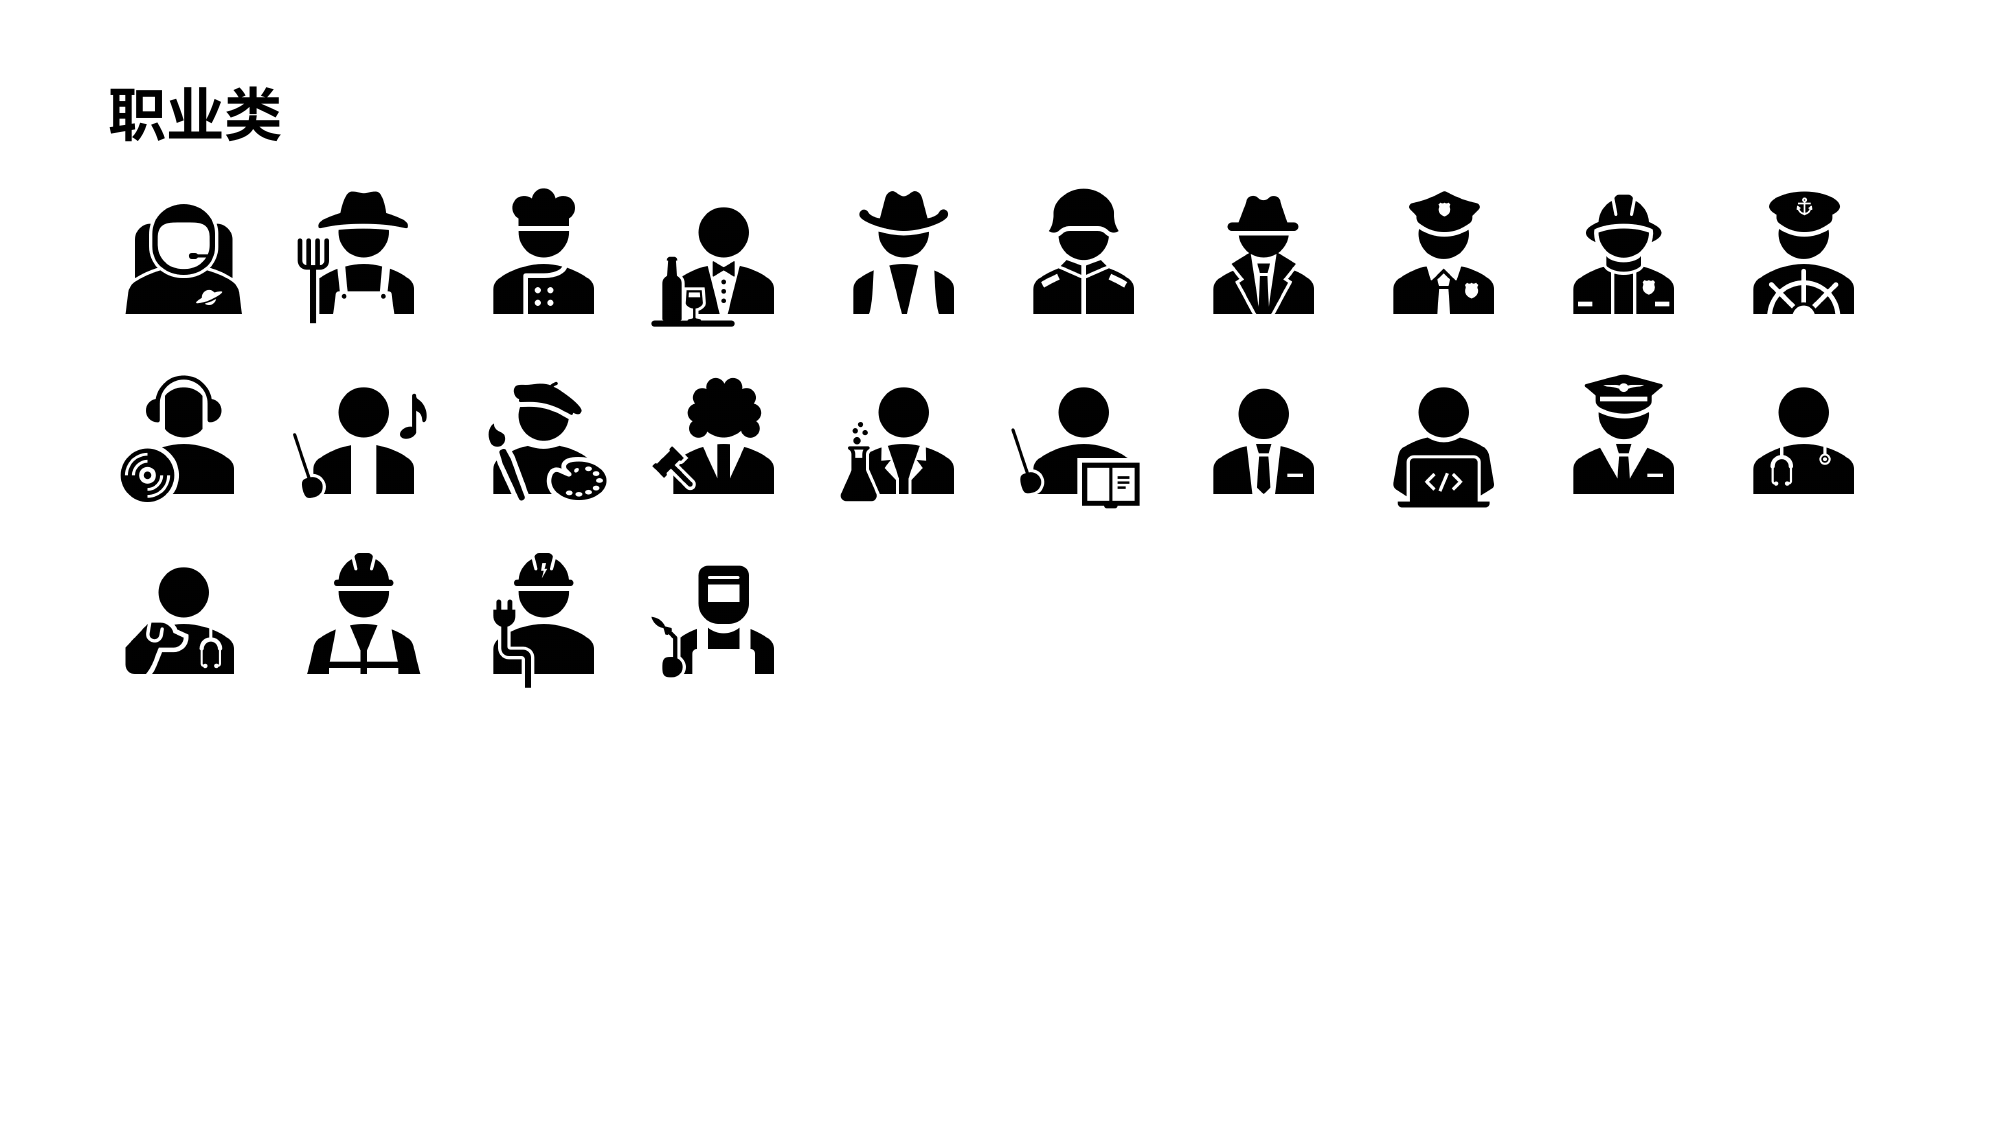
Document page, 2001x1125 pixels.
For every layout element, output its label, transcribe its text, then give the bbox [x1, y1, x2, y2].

picture [468, 185, 619, 336]
picture [108, 365, 259, 516]
picture [648, 545, 799, 696]
picture [468, 545, 619, 696]
picture [828, 185, 979, 336]
picture [1368, 185, 1519, 336]
picture [288, 185, 439, 336]
picture [648, 185, 799, 336]
picture [1188, 365, 1339, 516]
picture [828, 365, 979, 516]
picture [1188, 185, 1339, 336]
picture [1728, 185, 1879, 336]
picture [1008, 185, 1159, 336]
text_box 职业类 [108, 78, 525, 149]
picture [468, 365, 619, 516]
picture [1548, 365, 1699, 516]
picture [648, 365, 799, 516]
picture [288, 545, 439, 696]
picture [1548, 185, 1699, 336]
picture [1008, 365, 1159, 516]
picture [1728, 365, 1879, 516]
picture [288, 365, 439, 516]
picture [1368, 365, 1519, 516]
picture [108, 185, 259, 336]
picture [108, 545, 259, 696]
